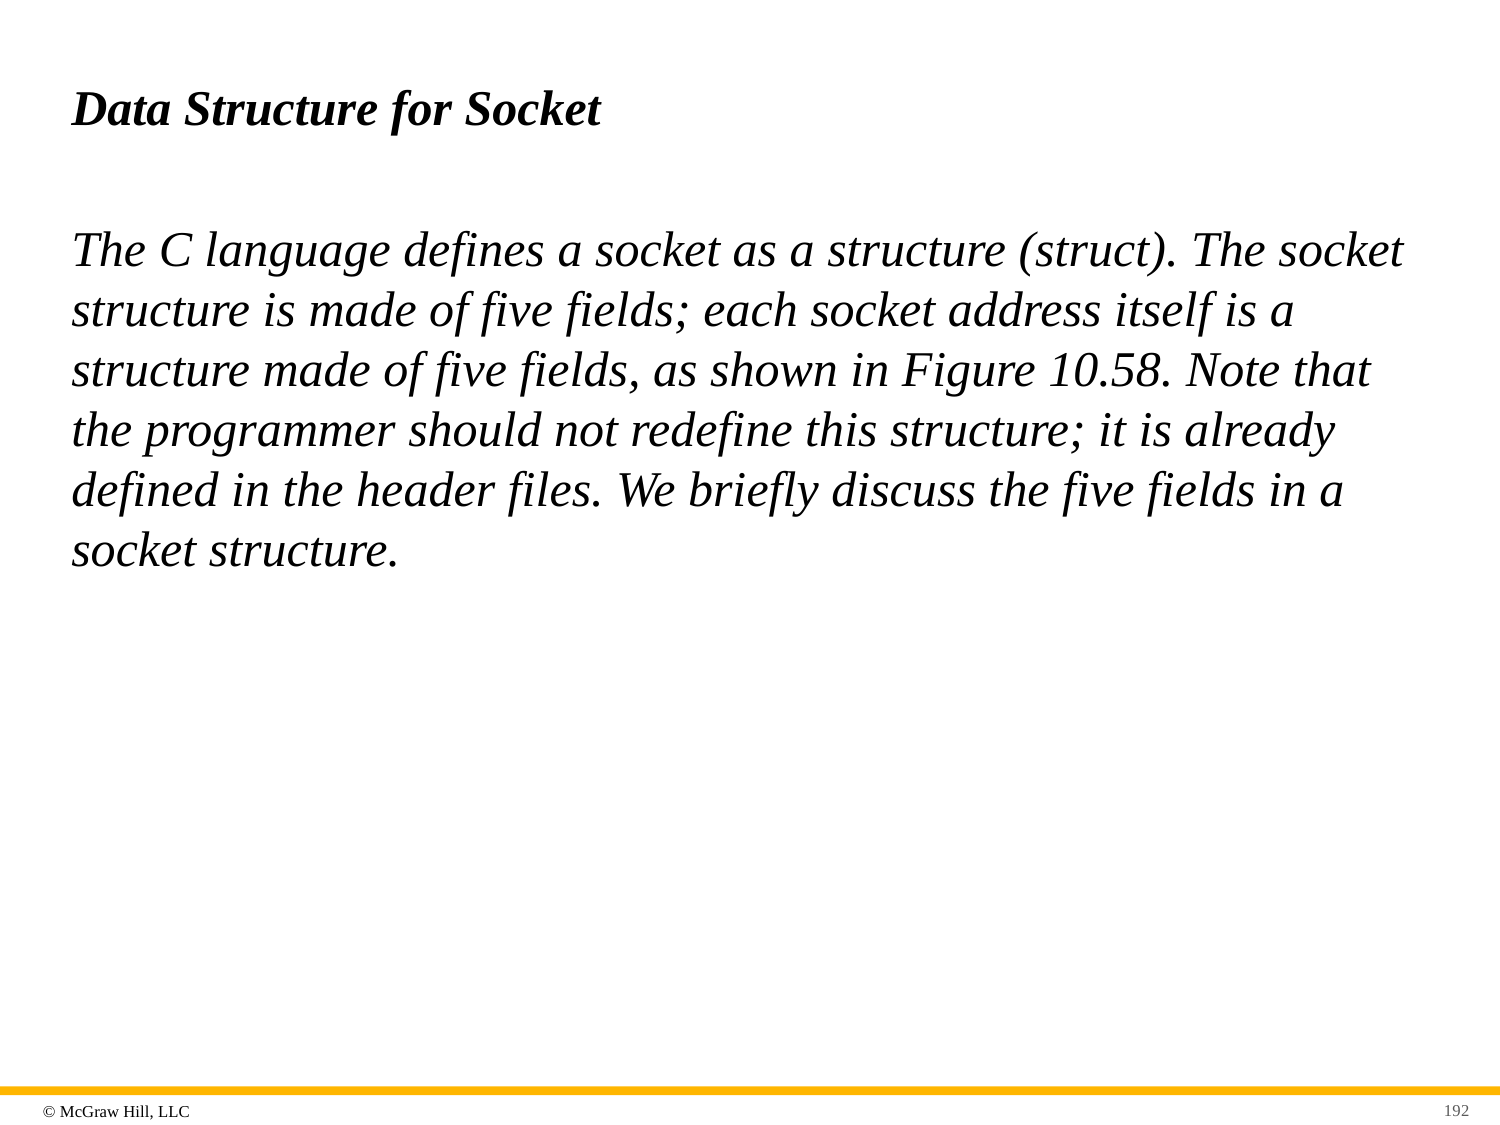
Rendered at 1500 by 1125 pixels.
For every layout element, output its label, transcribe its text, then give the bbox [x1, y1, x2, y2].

slide_number 192 [1418, 1096, 1477, 1123]
list The C language defines a socket as a structure (struct). The socket structure is made of five fields; each socket address itself is a structure made of five fields, as shown in Figure 10.58. Note that the programmer should not redefine this structure; it is already defined in the header files. We briefly discuss the five fields in a socket structure. [56, 209, 1444, 1026]
title Data Structure for Socket [56, 50, 1444, 162]
